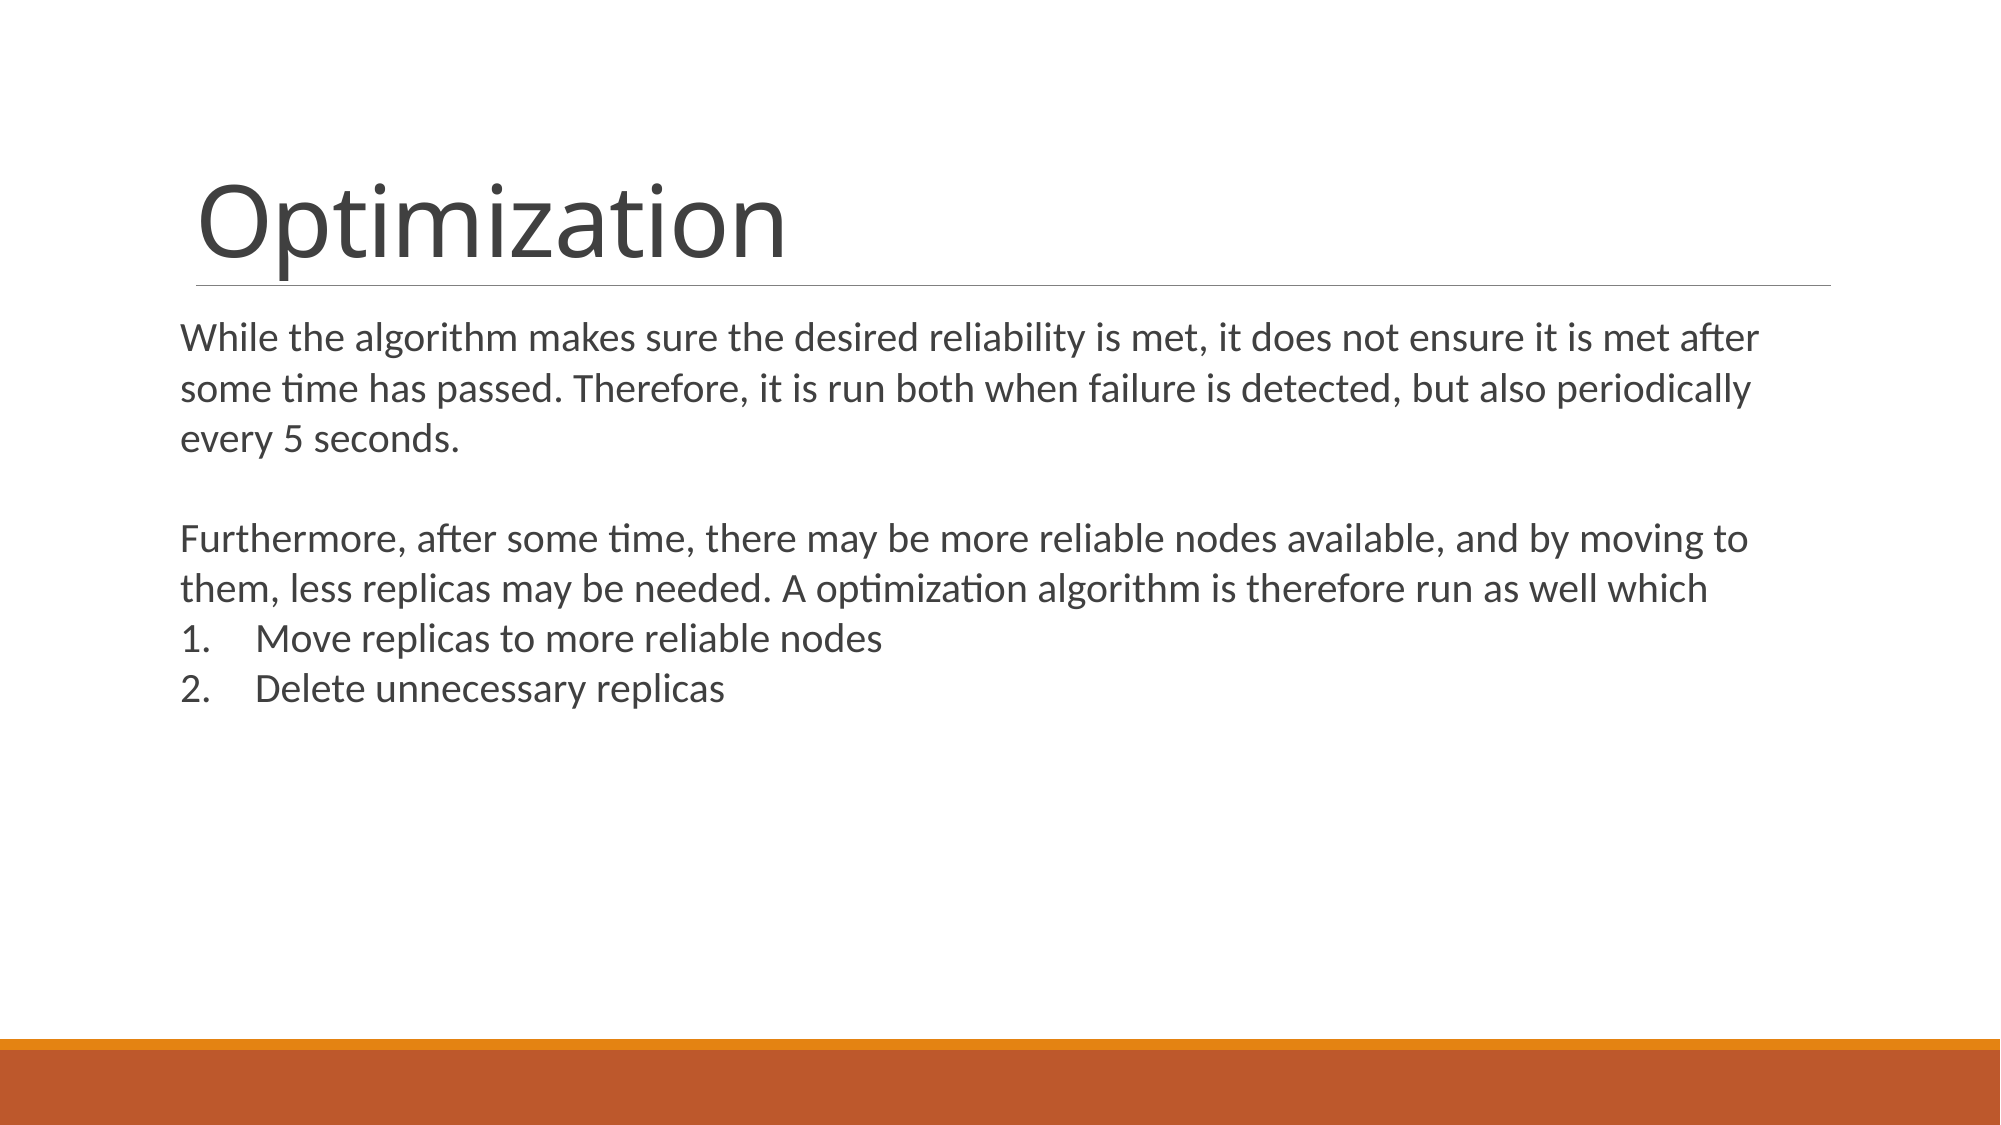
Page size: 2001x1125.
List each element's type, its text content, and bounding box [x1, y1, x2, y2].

title Optimization [180, 47, 1830, 285]
list While the algorithm makes sure the desired reliability is met, it does not ensure it is met after some time has passed. Therefore, it is run both when failure is detected, but also periodically every 5 seconds. Furthermore, after some time, there may be more reliable nodes available, and by moving to them, less replicas may be needed. A optimization algorithm is therefore run as well which Move replicas to more reliable nodes Delete unnecessary replicas [180, 302, 1830, 963]
